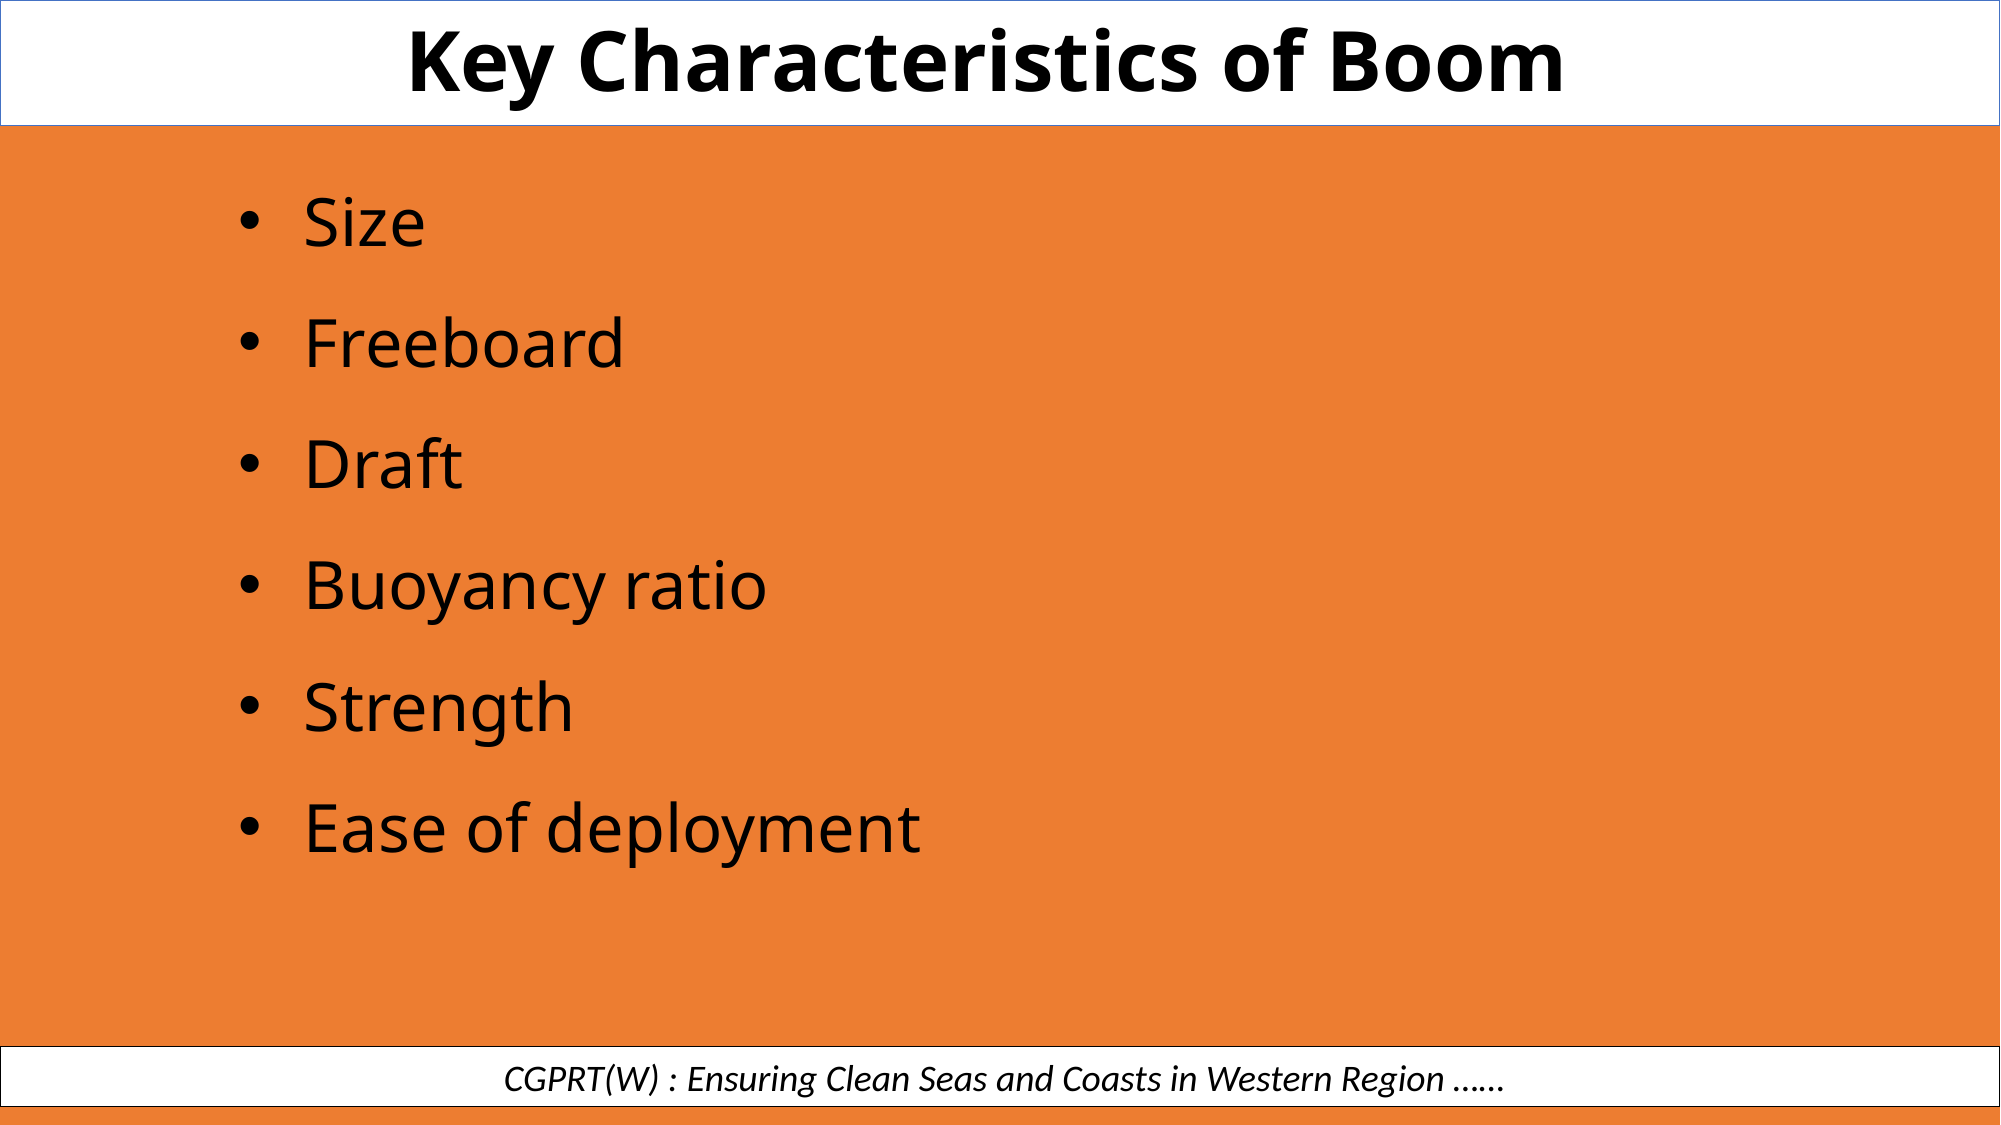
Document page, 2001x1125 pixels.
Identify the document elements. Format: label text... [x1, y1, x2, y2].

text_box [0, 0, 2000, 126]
text_box CGPRT(W) : Ensuring Clean Seas and Coasts in Western Region …… [0, 1046, 2000, 1107]
text_box Size Freeboard Draft Buoyancy ratio Strength Ease of deployment [220, 162, 1615, 931]
text_box Key Characteristics of Boom [43, 10, 1931, 108]
